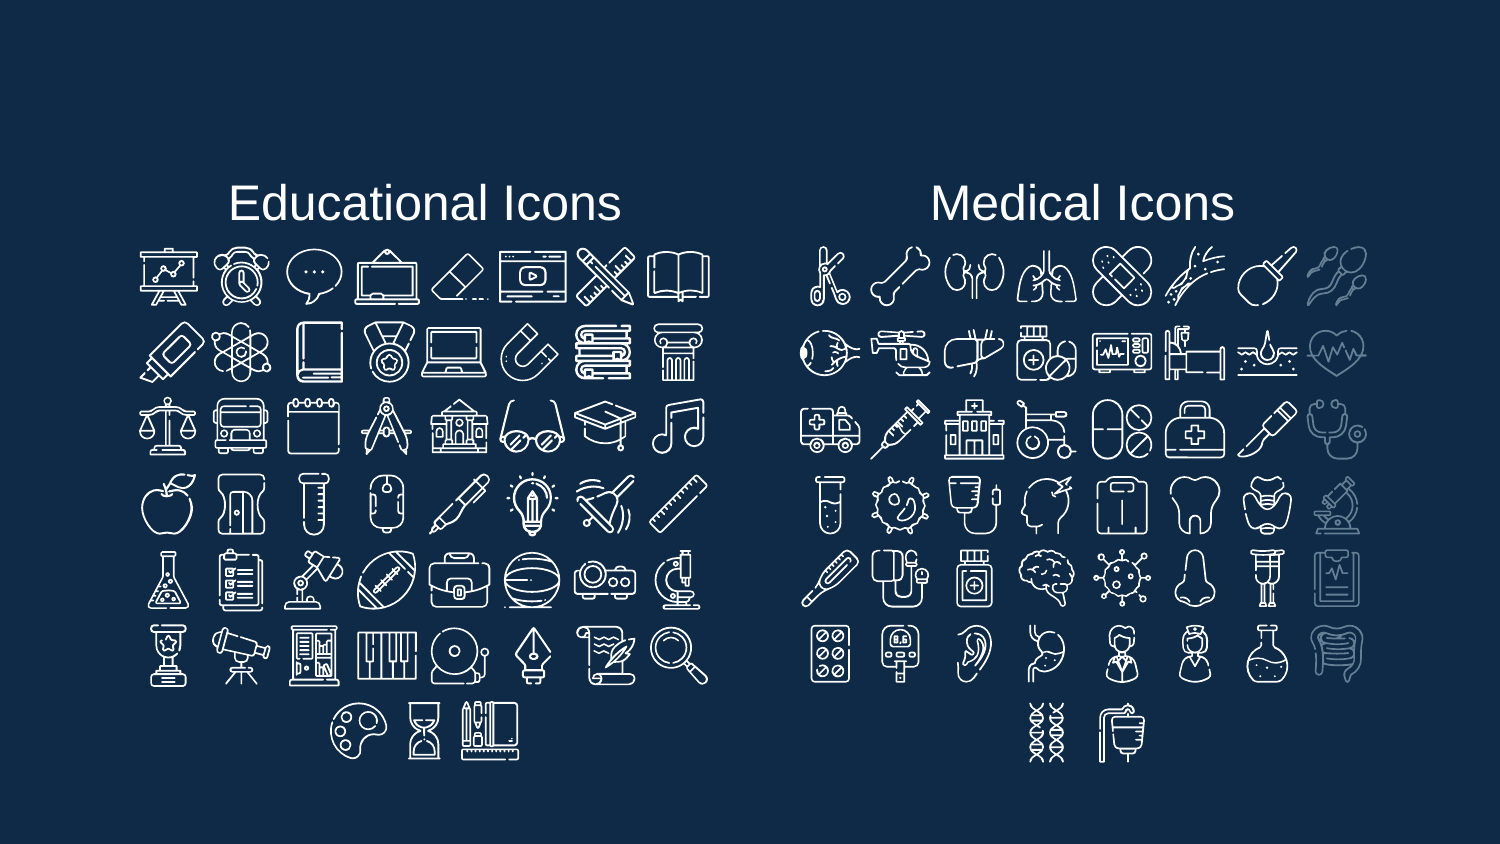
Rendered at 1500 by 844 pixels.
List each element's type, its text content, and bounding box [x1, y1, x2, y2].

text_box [1313, 549, 1360, 608]
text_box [1091, 398, 1154, 460]
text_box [139, 321, 206, 384]
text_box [870, 329, 931, 377]
text_box [649, 474, 708, 534]
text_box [1306, 398, 1369, 460]
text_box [1098, 702, 1146, 763]
text_box [574, 400, 637, 452]
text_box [1313, 475, 1361, 535]
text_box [1178, 624, 1212, 683]
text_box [503, 551, 561, 609]
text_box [139, 247, 198, 306]
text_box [810, 245, 852, 307]
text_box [1015, 399, 1077, 460]
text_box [430, 398, 489, 454]
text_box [1092, 548, 1152, 607]
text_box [326, 702, 389, 760]
text_box [429, 473, 490, 535]
text_box [357, 631, 417, 680]
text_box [1016, 325, 1078, 382]
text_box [870, 475, 931, 535]
text_box [1169, 476, 1221, 535]
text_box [407, 701, 441, 760]
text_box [1164, 400, 1226, 459]
text_box [354, 248, 420, 305]
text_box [1306, 245, 1370, 307]
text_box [881, 624, 920, 683]
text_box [956, 549, 993, 608]
text_box [943, 329, 1005, 378]
text_box [212, 626, 271, 685]
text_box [1164, 245, 1226, 307]
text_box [218, 548, 264, 612]
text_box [1091, 332, 1153, 374]
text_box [1096, 475, 1148, 535]
text_box [1237, 246, 1298, 307]
text_box [1306, 329, 1367, 377]
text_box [943, 399, 1005, 460]
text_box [217, 473, 266, 536]
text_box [799, 405, 861, 454]
text_box [1310, 624, 1364, 683]
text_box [421, 326, 488, 378]
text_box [573, 560, 637, 600]
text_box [497, 322, 560, 382]
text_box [1241, 624, 1291, 683]
text_box [575, 324, 632, 380]
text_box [288, 625, 340, 687]
text_box [1242, 476, 1292, 535]
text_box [356, 550, 417, 610]
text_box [1017, 549, 1076, 608]
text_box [800, 549, 860, 608]
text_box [285, 248, 343, 305]
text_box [871, 549, 932, 608]
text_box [654, 549, 701, 611]
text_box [210, 321, 274, 383]
text_box [1164, 325, 1226, 381]
text_box [1237, 401, 1298, 458]
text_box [431, 253, 490, 301]
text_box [460, 700, 520, 761]
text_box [869, 246, 931, 307]
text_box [286, 397, 340, 455]
text_box [369, 474, 405, 534]
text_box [428, 552, 491, 609]
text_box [146, 550, 190, 610]
title Medical Icons [797, 155, 1369, 235]
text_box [810, 624, 851, 683]
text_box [1019, 475, 1073, 535]
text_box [956, 624, 996, 683]
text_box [149, 624, 187, 688]
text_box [140, 473, 197, 535]
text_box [498, 250, 567, 303]
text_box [647, 626, 709, 685]
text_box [1027, 624, 1071, 683]
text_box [1171, 549, 1218, 608]
text_box [1250, 549, 1285, 607]
text_box [647, 251, 710, 303]
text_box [212, 246, 271, 307]
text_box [295, 321, 344, 384]
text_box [653, 323, 704, 382]
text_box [942, 252, 1007, 300]
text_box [1090, 245, 1155, 307]
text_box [1016, 249, 1078, 303]
text_box [514, 627, 552, 685]
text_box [360, 396, 413, 456]
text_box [427, 627, 490, 685]
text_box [1029, 702, 1064, 763]
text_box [651, 398, 705, 455]
text_box [575, 246, 636, 307]
text_box [948, 475, 1001, 535]
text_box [506, 471, 559, 537]
text_box [139, 396, 197, 456]
text_box [870, 399, 931, 460]
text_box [575, 474, 636, 534]
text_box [814, 475, 846, 535]
title Educational Icons [139, 155, 711, 235]
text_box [362, 321, 417, 383]
text_box [298, 472, 330, 536]
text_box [499, 399, 566, 453]
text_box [575, 625, 636, 686]
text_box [798, 329, 861, 377]
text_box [212, 397, 269, 455]
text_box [283, 550, 345, 610]
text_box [1236, 329, 1298, 377]
text_box [1105, 624, 1139, 683]
